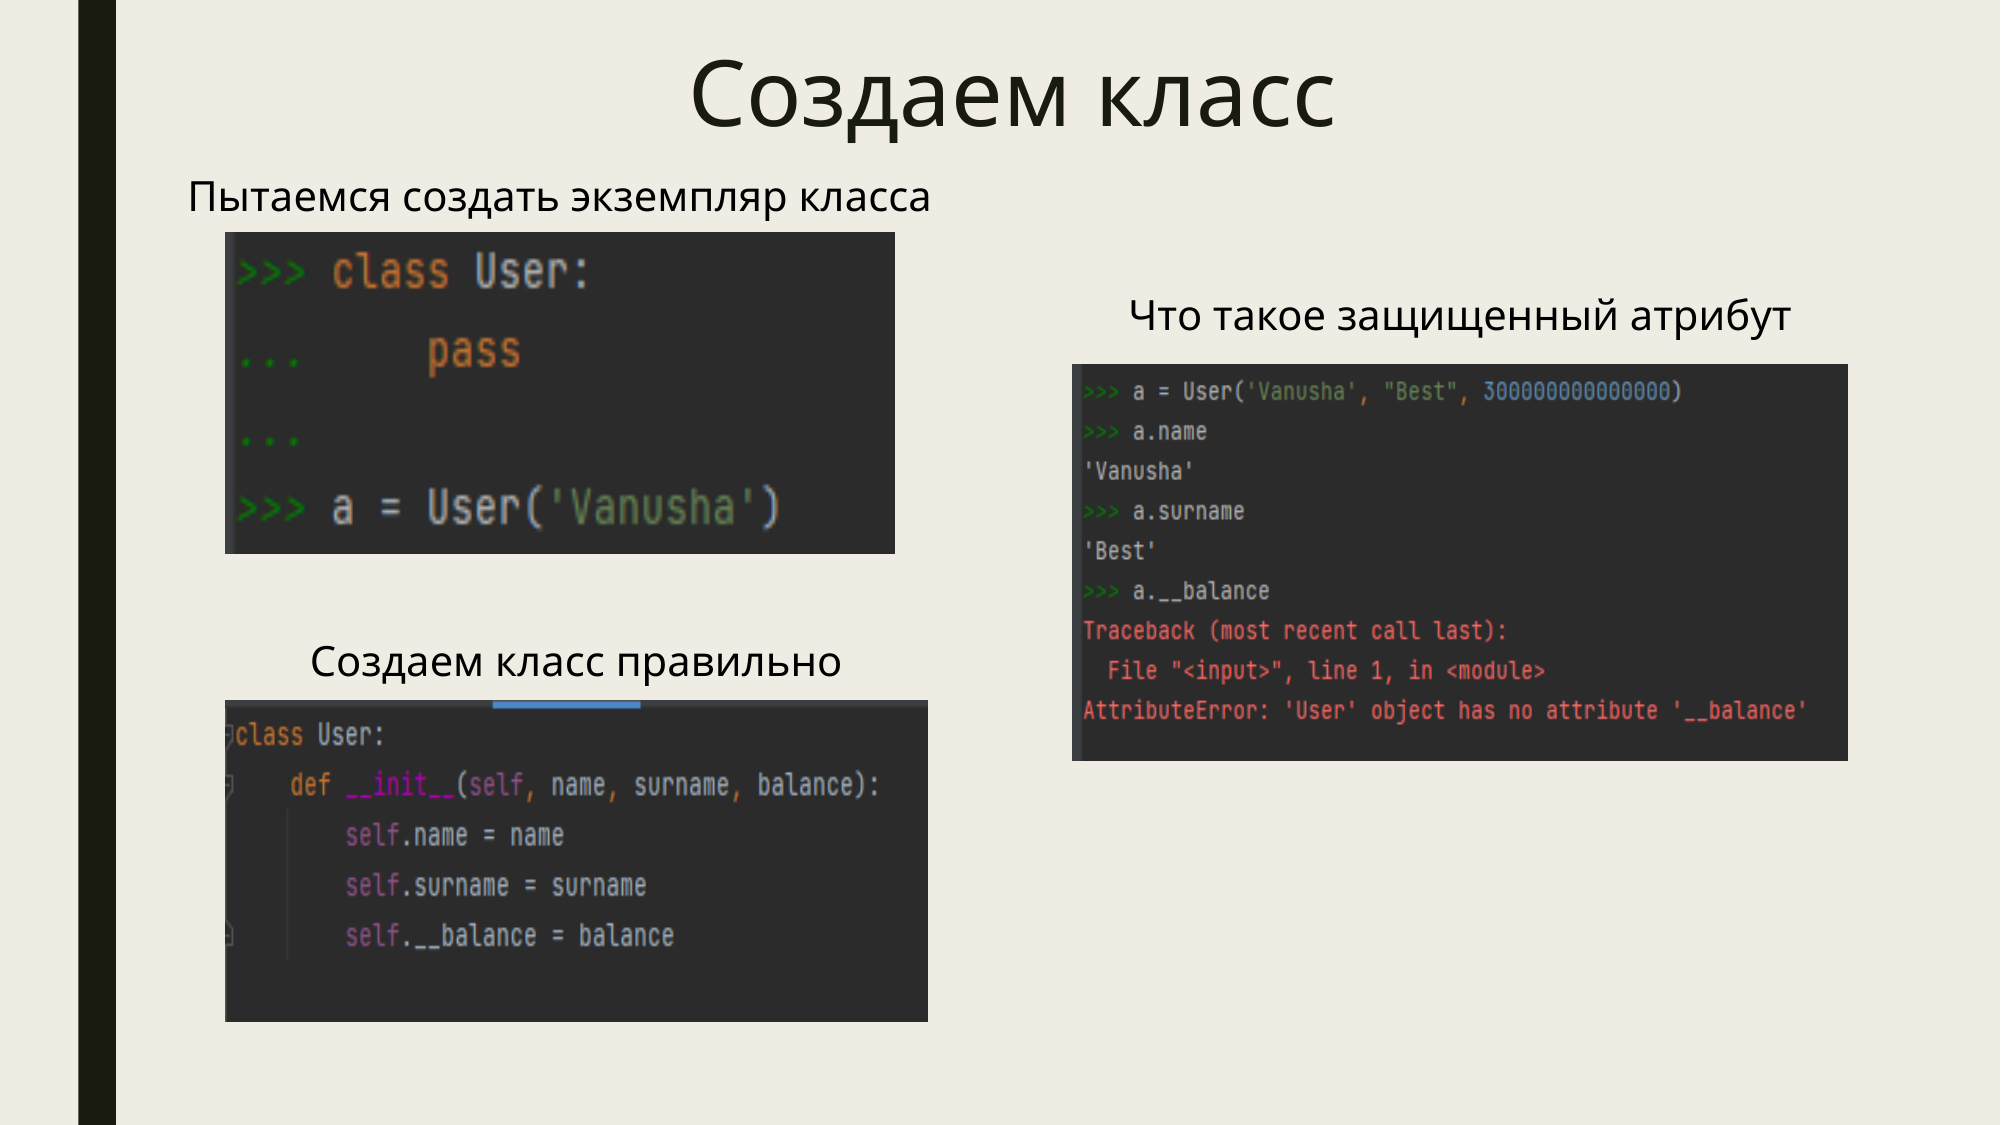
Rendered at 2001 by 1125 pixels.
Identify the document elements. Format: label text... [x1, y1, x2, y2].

text_box Что такое защищенный атрибут [1113, 281, 1807, 347]
text_box Пытаемся создать экземпляр класса [172, 161, 947, 227]
picture [224, 700, 928, 1022]
picture [224, 232, 895, 554]
picture [1072, 364, 1848, 761]
text_box Создаем класс правильно [295, 627, 858, 692]
title Создаем класс [225, 40, 1800, 187]
